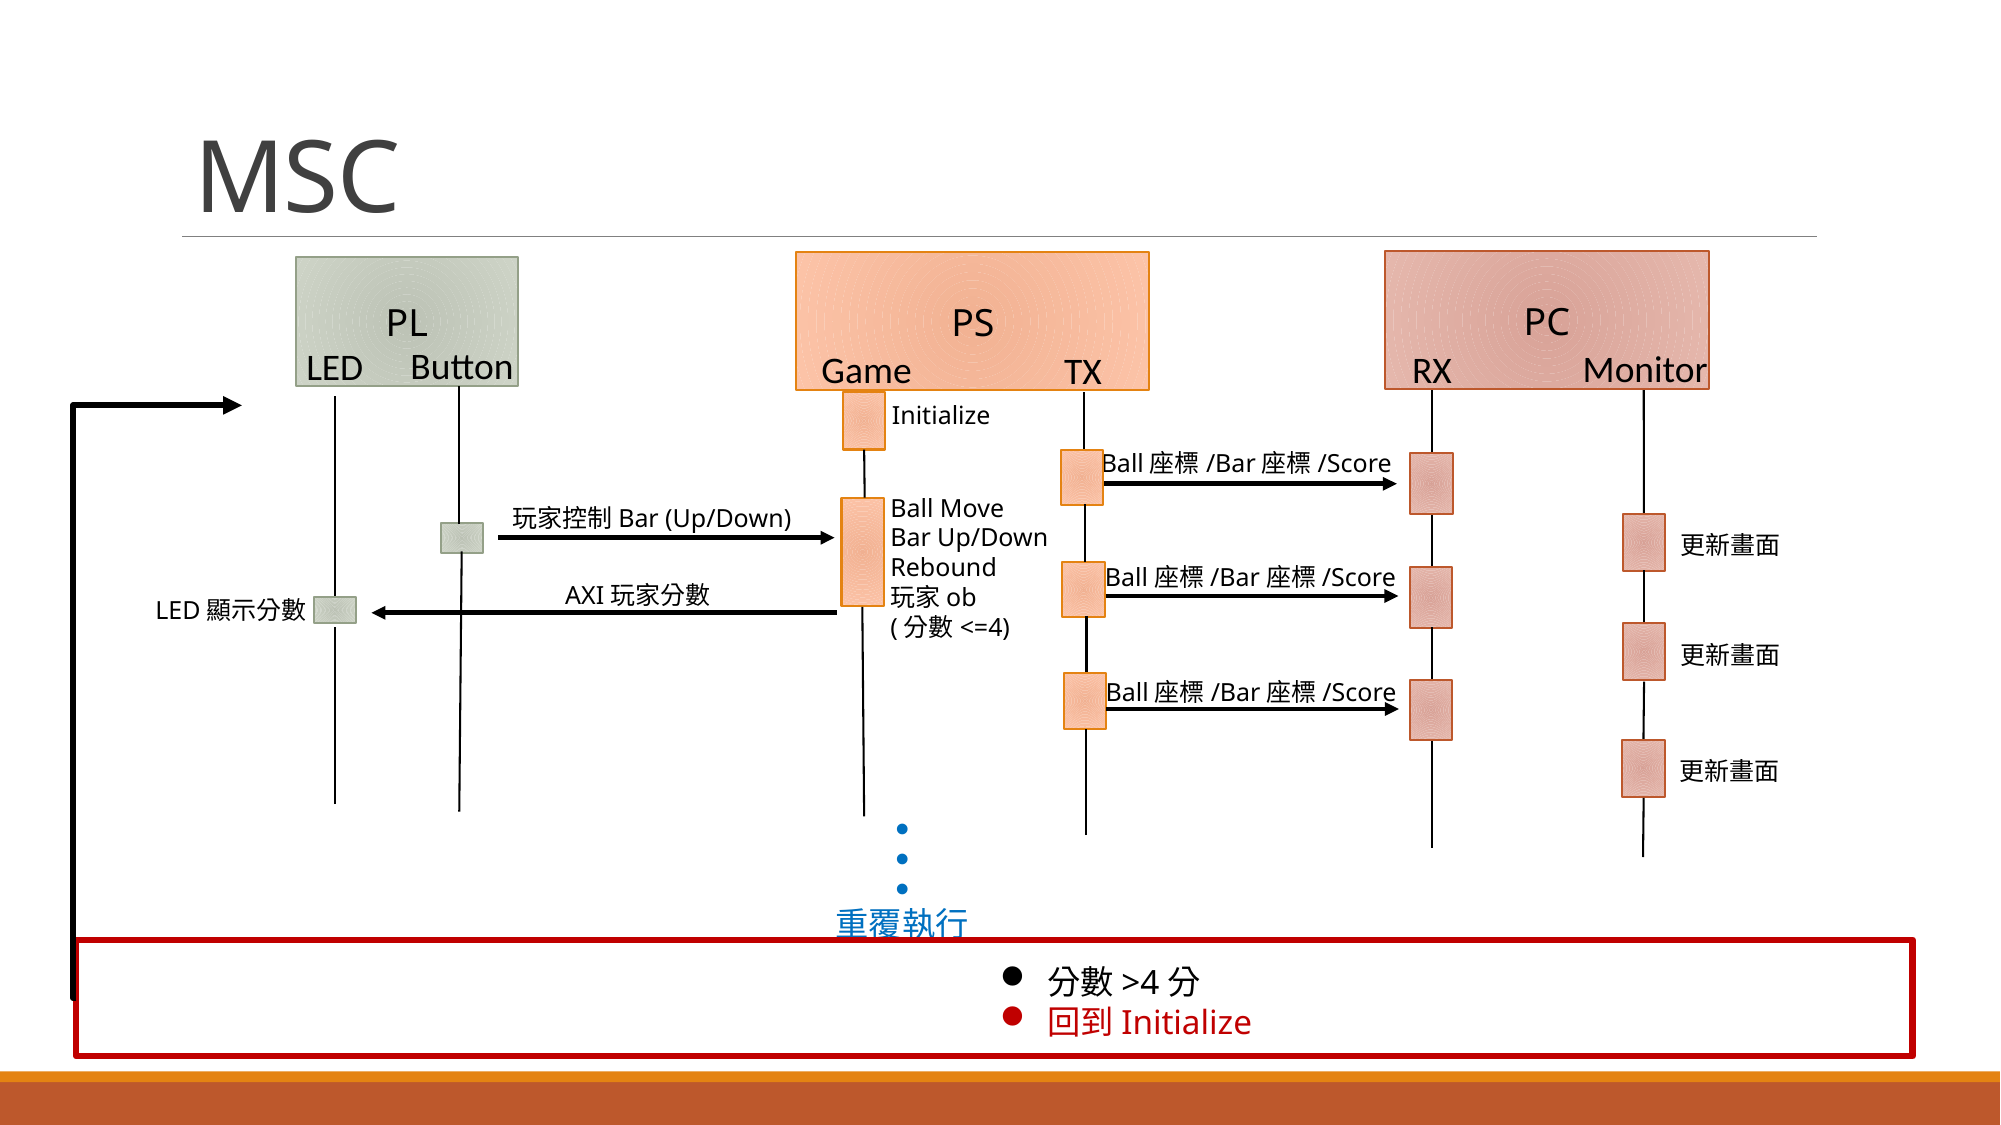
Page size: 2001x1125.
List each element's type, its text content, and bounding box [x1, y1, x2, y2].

text_box RX [1397, 338, 1467, 399]
text_box 更新畫面 [1665, 631, 1796, 677]
text_box [322, 596, 357, 624]
text_box 更新畫面 [1665, 522, 1796, 568]
text_box Initialize [870, 392, 1006, 438]
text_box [861, 606, 865, 817]
text_box PS [795, 251, 1150, 391]
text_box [75, 404, 243, 999]
text_box Ball座標/Bar座標/Score [1093, 440, 1407, 485]
text_box [1622, 513, 1666, 572]
text_box Ball座標/Bar座標/Score [1090, 668, 1412, 714]
text_box [440, 522, 484, 554]
text_box Monitor [1567, 337, 1724, 398]
text_box 重覆執行 [821, 896, 984, 939]
text_box Ball座標/Bar座標/Score [1090, 553, 1411, 599]
text_box [842, 399, 886, 451]
text_box TX [1049, 339, 1117, 400]
text_box [840, 497, 875, 607]
text_box [1063, 672, 1107, 730]
text_box Ball Move Bar Up/Down Rebound 玩家ob (分數<=4) [875, 484, 1064, 680]
text_box [1409, 679, 1453, 741]
text_box PC [1384, 250, 1710, 390]
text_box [458, 621, 463, 813]
text_box 玩家控制Bar (Up/Down) [497, 495, 807, 537]
text_box LED顯示分數 [252, 586, 322, 632]
text_box [1064, 561, 1106, 618]
text_box [1060, 449, 1104, 506]
text_box PL [295, 256, 519, 387]
text_box Game [806, 338, 927, 399]
text_box Button [395, 334, 529, 395]
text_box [458, 550, 463, 609]
text_box ● ● ● [880, 804, 925, 896]
text_box 更新畫面 [1664, 748, 1796, 793]
text_box [1409, 452, 1454, 515]
text_box LED [291, 336, 379, 396]
text_box [1621, 739, 1666, 798]
text_box [1409, 566, 1453, 629]
text_box MSC [179, 1, 1830, 240]
text_box [75, 939, 1914, 1057]
text_box [1622, 622, 1666, 681]
text_box AXI玩家分數 [550, 571, 726, 609]
